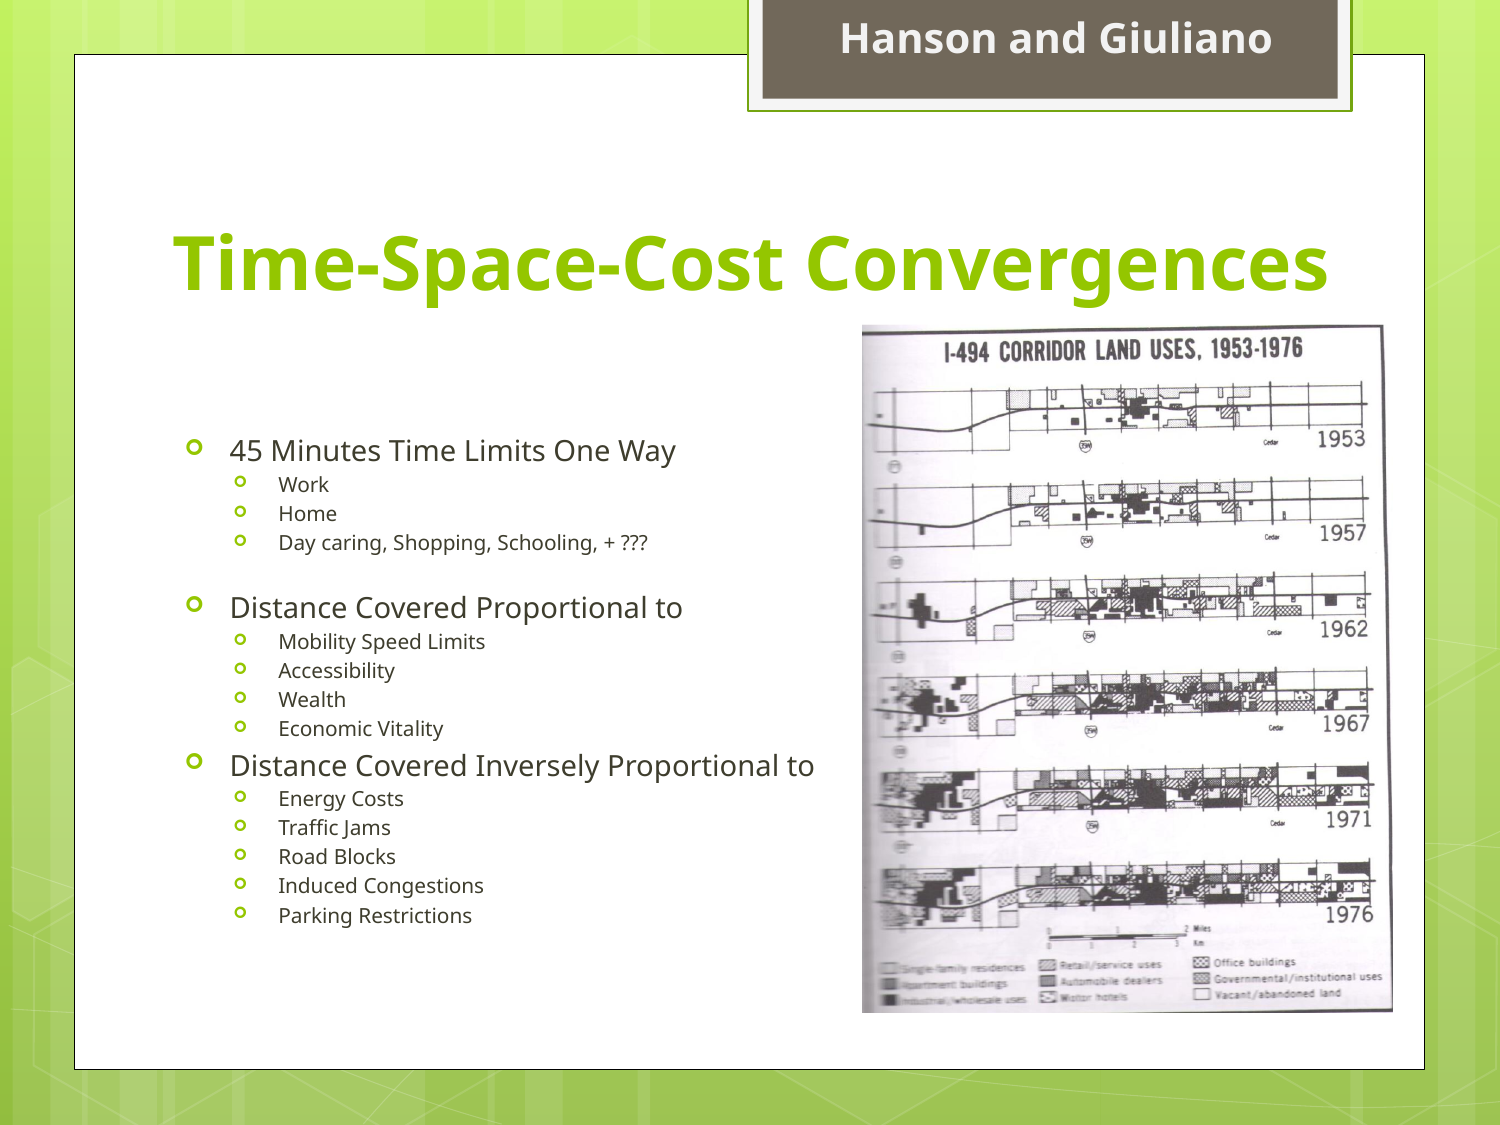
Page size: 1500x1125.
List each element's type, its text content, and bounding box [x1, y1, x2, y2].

list 45 Minutes Time Limits One Way Work Home Day caring, Shopping, Schooling, + ??? Distance Covered Proportional to Mobility Speed Limits Accessibility Wealth Economic Vitality Distance Covered Inversely Proportional to Energy Costs Traffic Jams Road Blocks Induced Congestions Parking Restrictions [158, 425, 854, 988]
text_box Hanson and Giuliano [799, 4, 1313, 70]
title Time-Space-Cost Convergences [75, 174, 1428, 313]
picture [860, 324, 1393, 1013]
